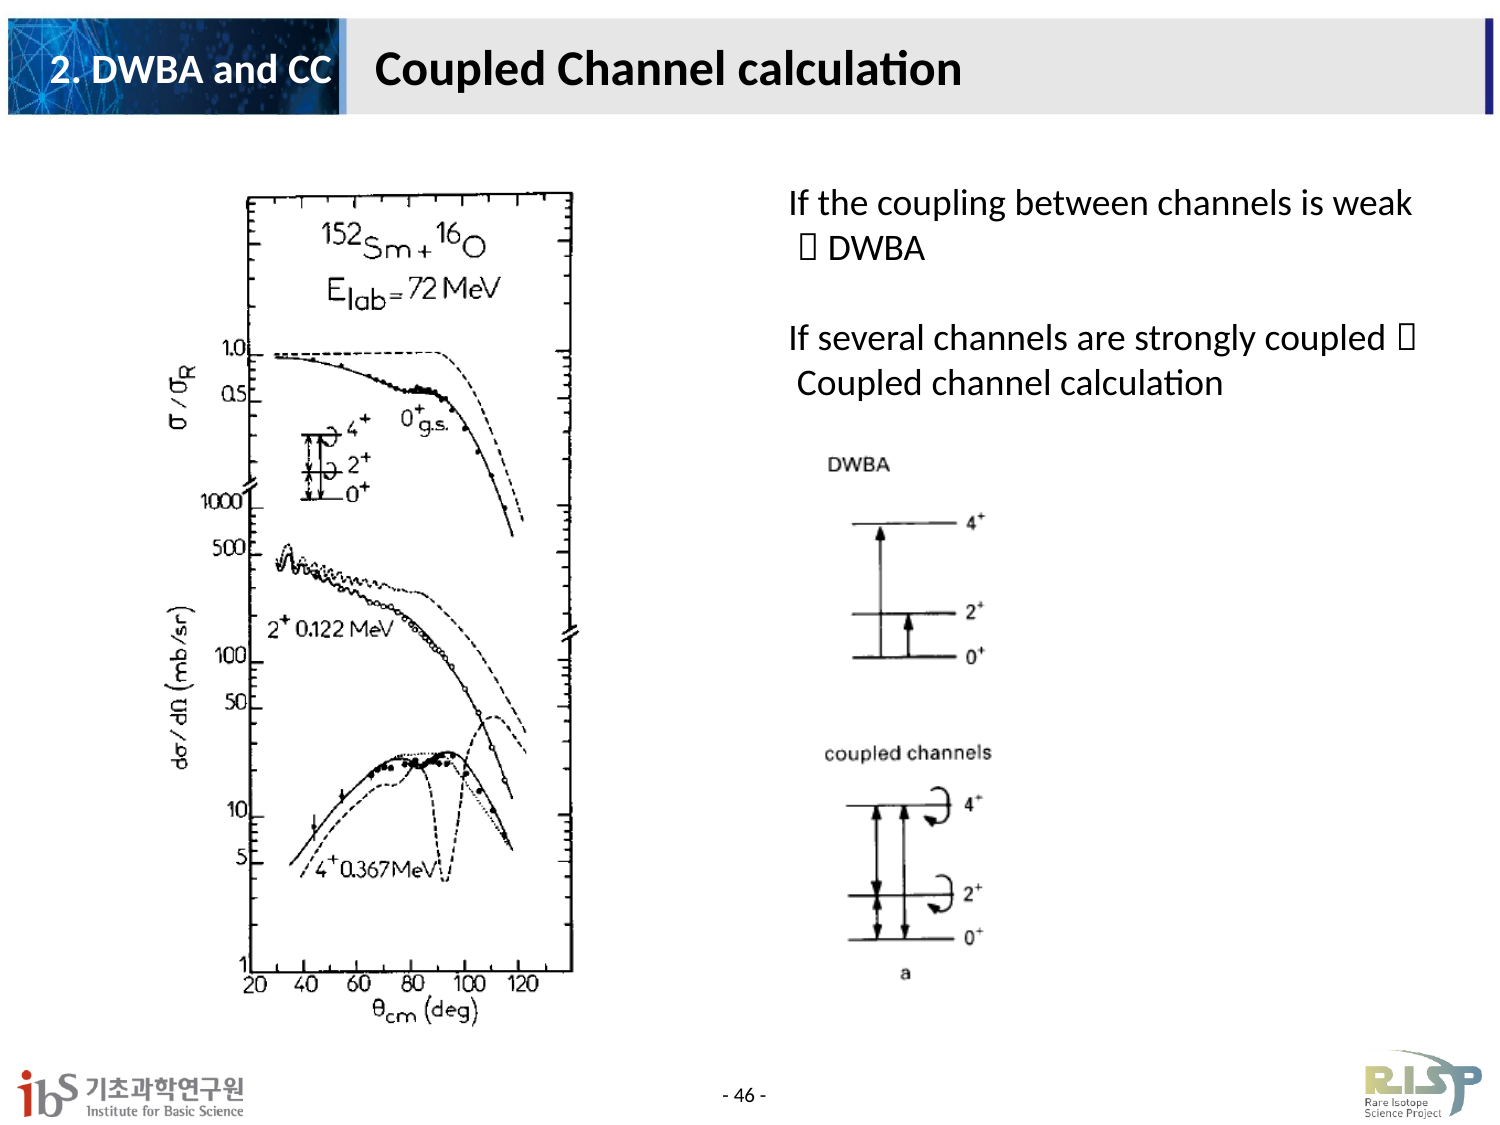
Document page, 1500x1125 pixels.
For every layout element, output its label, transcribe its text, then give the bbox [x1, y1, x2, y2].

picture [785, 420, 1053, 1009]
picture [2, 10, 1500, 130]
picture [86, 172, 736, 1032]
picture [17, 1070, 243, 1117]
text_box If the coupling between channels is weak  DWBA If several channels are strongly coupled  Coupled channel calculation [773, 170, 1483, 455]
picture [1364, 1049, 1482, 1119]
